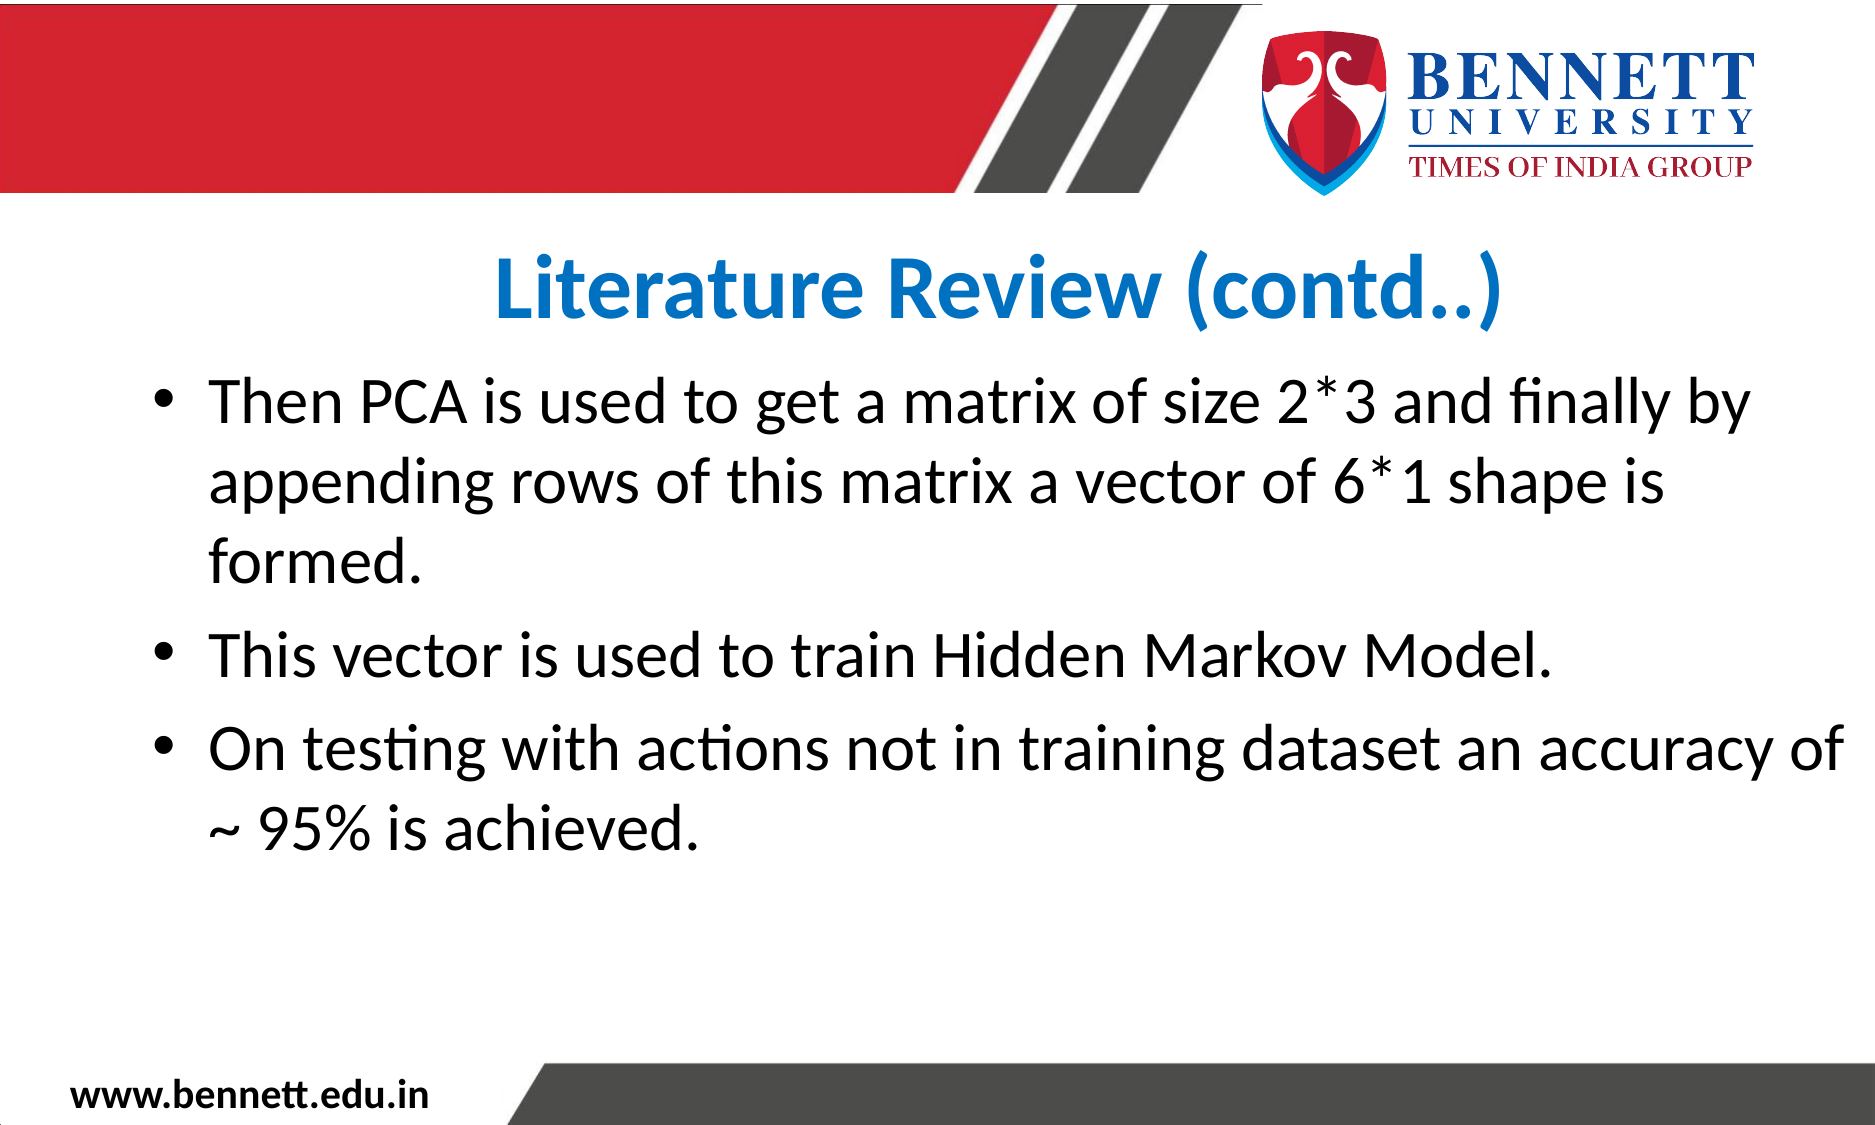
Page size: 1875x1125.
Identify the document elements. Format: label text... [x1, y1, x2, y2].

picture [0, 4, 1754, 196]
text_box Literature Review (contd..) [137, 219, 1863, 349]
picture [500, 1062, 1875, 1125]
text_box Then PCA is used to get a matrix of size 2*3 and finally by appending rows of this matrix a vector of 6*1 shape is formed. This vector is used to train Hidden Markov Model. On testing with actions not in training dataset an accuracy of ~ 95% is achieved. [137, 349, 1863, 1035]
